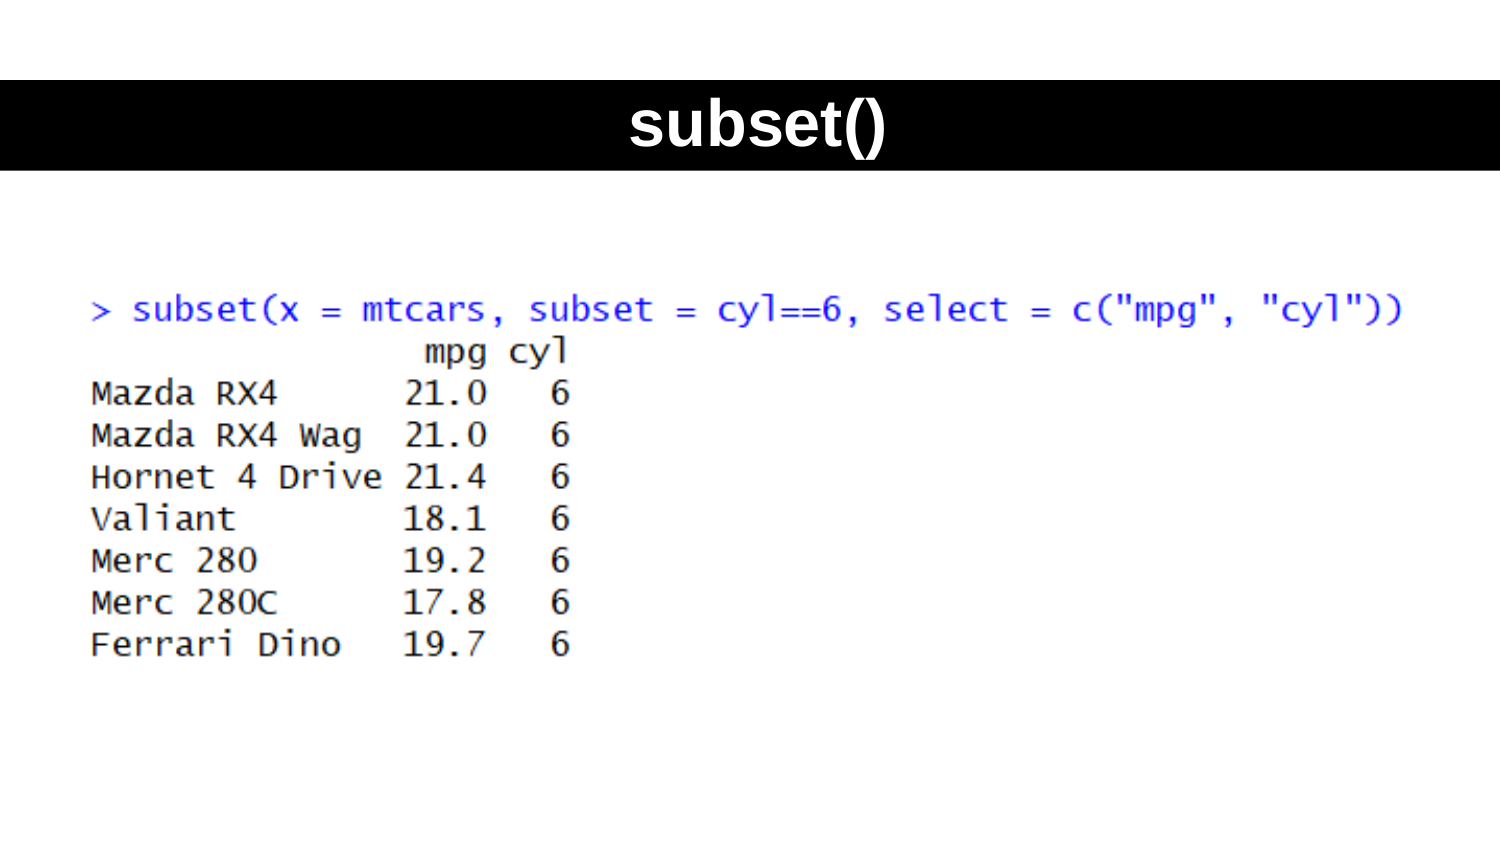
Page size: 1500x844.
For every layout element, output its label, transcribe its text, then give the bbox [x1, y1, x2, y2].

title subset() [68, 79, 1448, 171]
picture [78, 286, 1422, 667]
text_box [0, 78, 1500, 173]
